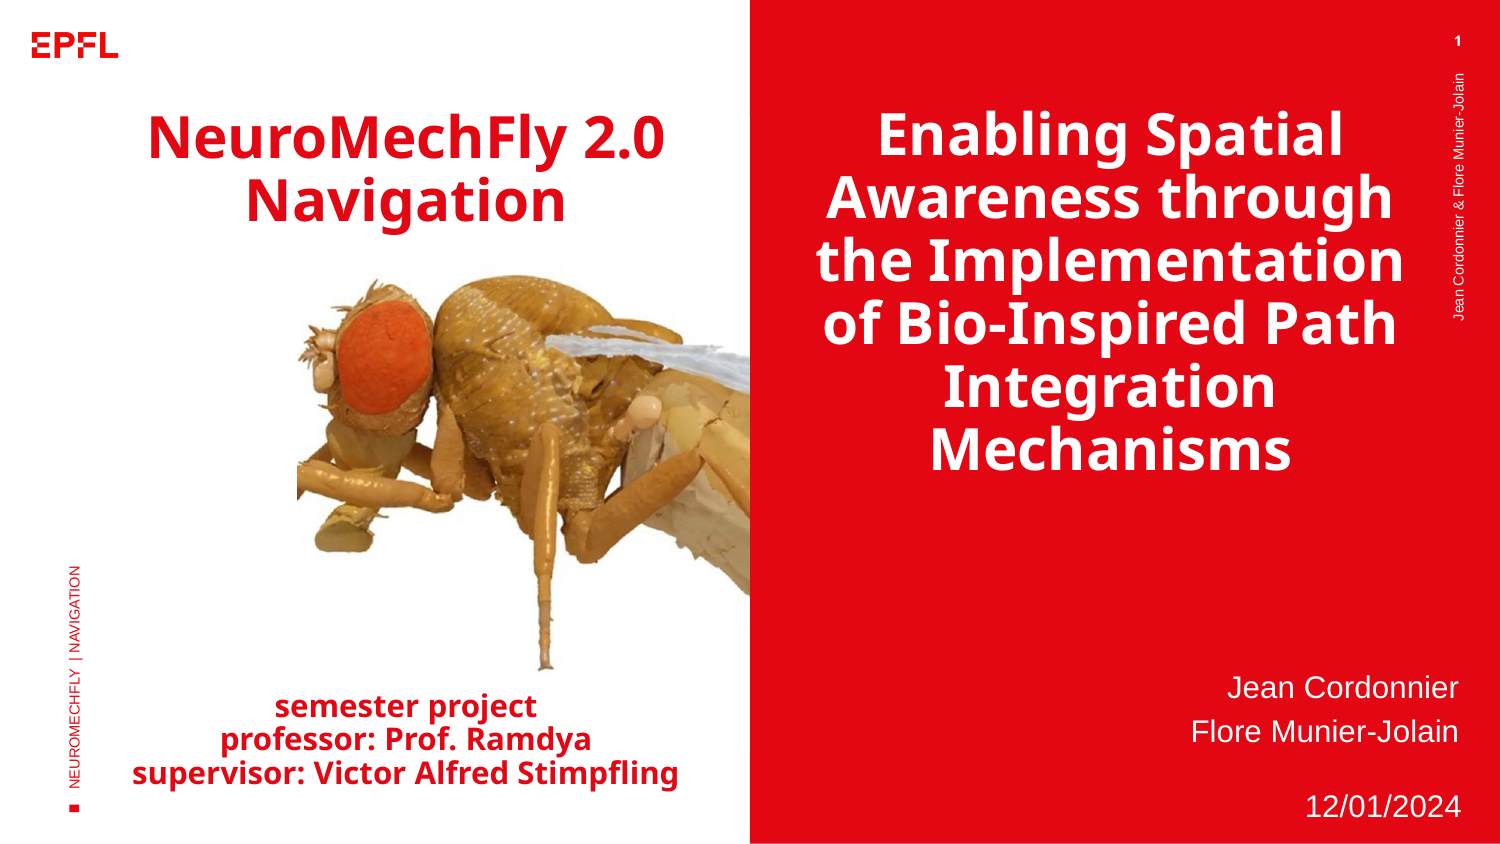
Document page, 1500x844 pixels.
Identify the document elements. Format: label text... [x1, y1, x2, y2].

list Jean Cordonnier Flore Munier-Jolain [1148, 654, 1475, 775]
title Enabling Spatial Awareness through the Implementation of Bio-Inspired Path Integration Mechanisms [768, 81, 1415, 516]
picture [297, 117, 751, 753]
footer Jean Cordonnier & Flore Munier-Jolain [1415, 59, 1500, 641]
slide_number 1 [1415, 32, 1500, 59]
text_box NeuroMechFly 2.0 Navigation [85, 106, 727, 236]
slide_number NEUROMECHFLY | NAVIGATION [0, 256, 149, 805]
picture [21, 21, 129, 69]
text_box semester project professor: Prof. Ramdya supervisor: Victor Alfred Stimpfling [115, 691, 698, 790]
list 12/01/2024 [1275, 781, 1500, 842]
